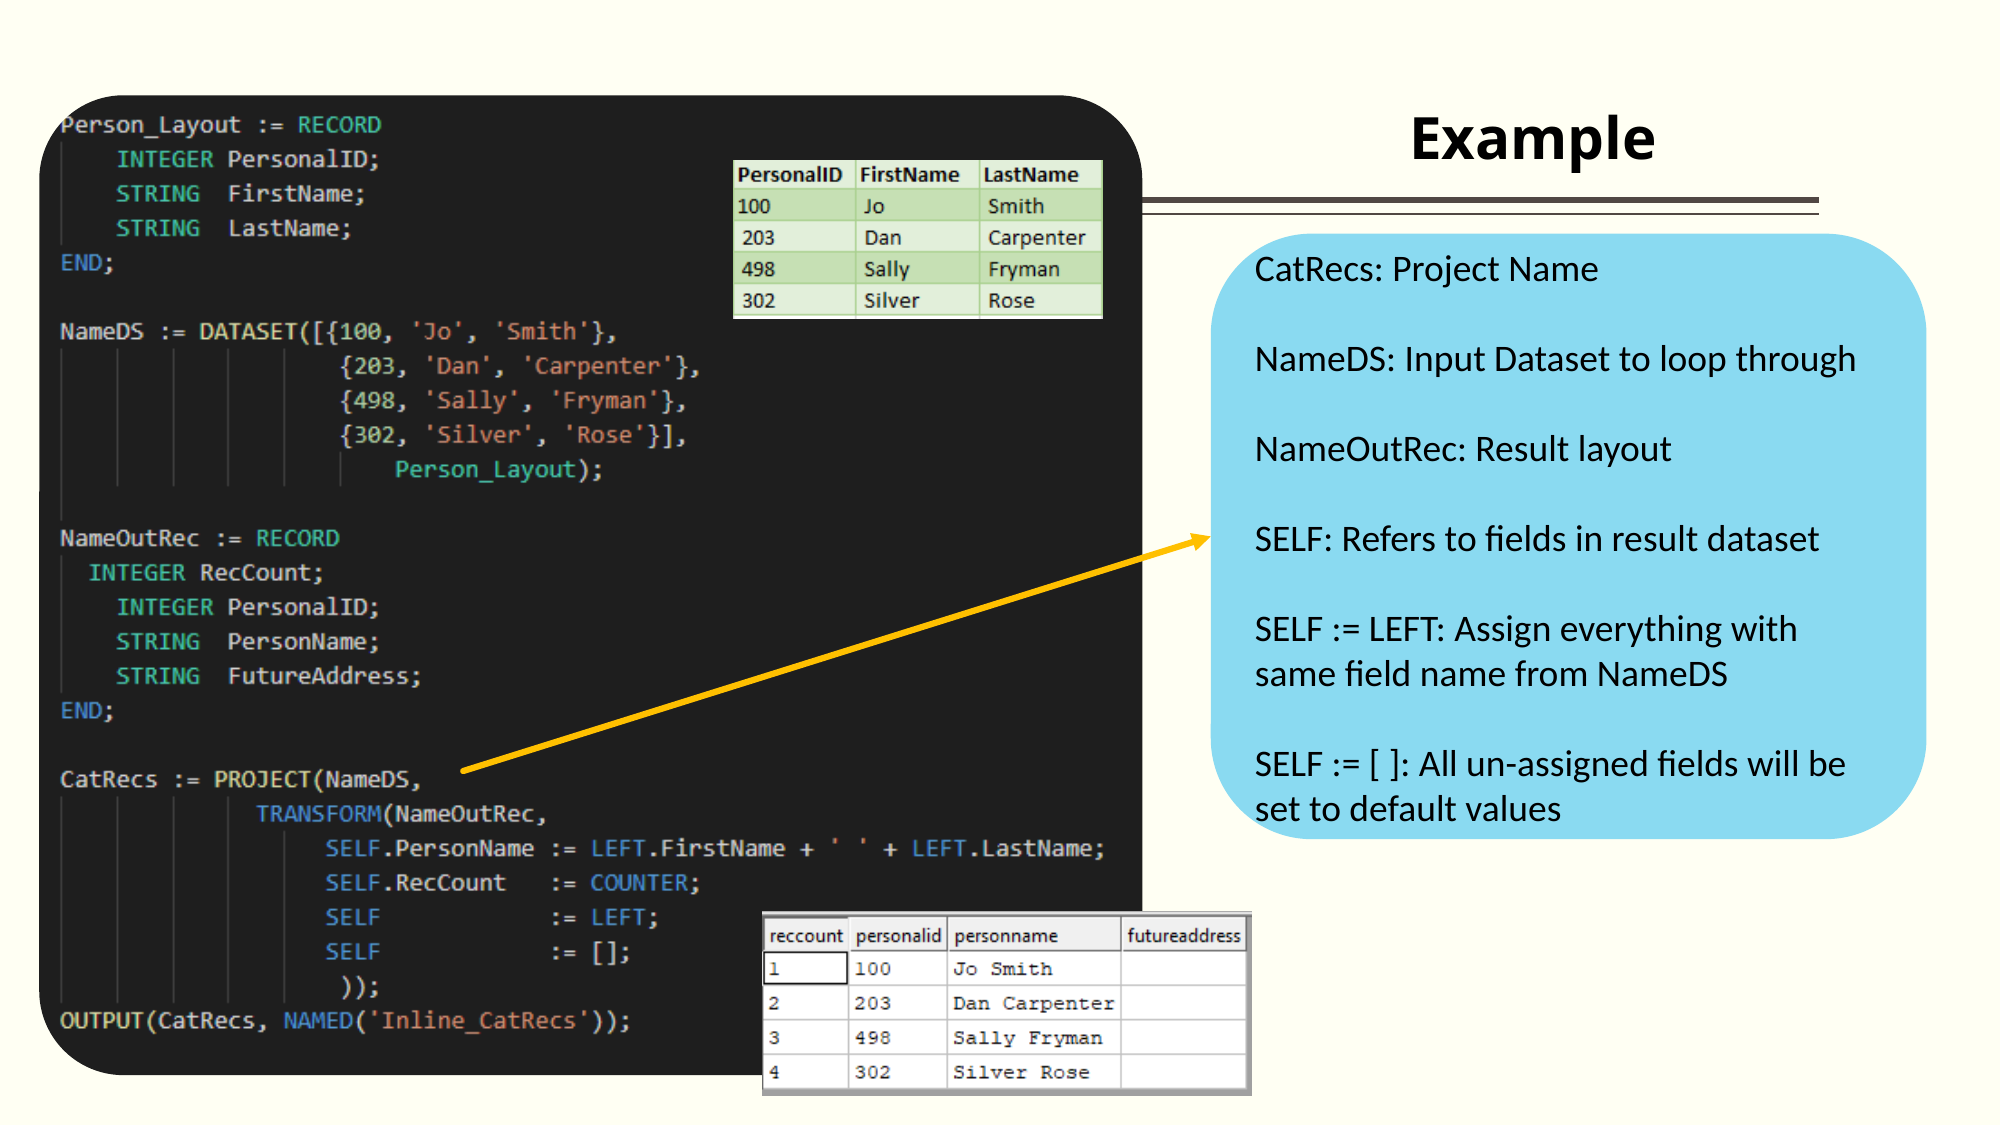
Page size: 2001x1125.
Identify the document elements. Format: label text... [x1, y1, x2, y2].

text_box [463, 536, 1211, 772]
text_box CatRecs: Project Name NameDS: Input Dataset to loop through NameOutRec: Result layout SELF: Refers to fields in result dataset SELF := LEFT: Assign everything with same field name from NameDS SELF := [ ]: All un-assigned fields will be set to default values [1210, 233, 1927, 840]
title Example [1409, 0, 2000, 180]
picture [39, 95, 1253, 1096]
